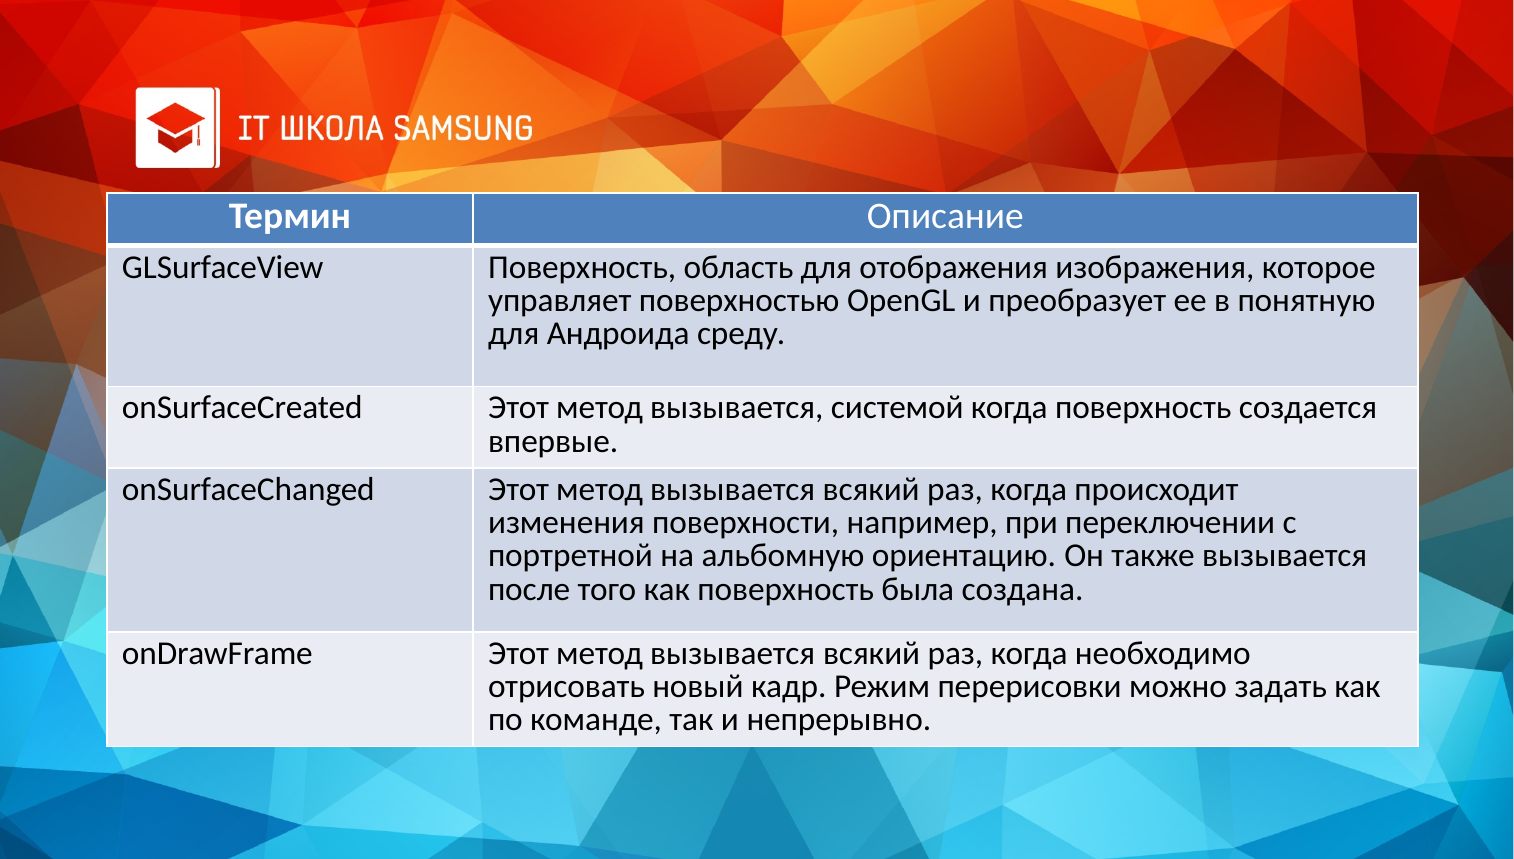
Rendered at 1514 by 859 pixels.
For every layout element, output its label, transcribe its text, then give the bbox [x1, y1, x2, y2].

table_cell Этот метод вызывается всякий раз, когда происходит изменения поверхности, например, при переключении с портретной на альбомную ориентацию. Он также вызывается после того как поверхность была создана. [474, 469, 1417, 631]
table_cell Этот метод вызывается, системой когда поверхность создается впервые. [474, 387, 1417, 467]
table_cell onSurfaceCreated [108, 387, 472, 467]
table_cell Поверхность, область для отображения изображения, которое управляет поверхностью OpenGL и преобразует ее в понятную для Андроида среду. [474, 248, 1417, 386]
table_cell GLSurfaceView [108, 248, 472, 386]
picture [0, 0, 1514, 859]
table_header Описание [474, 194, 1417, 243]
table_cell onSurfaceChanged [108, 469, 472, 631]
table_header Термин [108, 194, 472, 243]
table_cell Этот метод вызывается всякий раз, когда необходимо отрисовать новый кадр. Режим перерисовки можно задать как по команде, так и непрерывно. [474, 633, 1417, 746]
table_cell onDrawFrame [108, 633, 472, 746]
